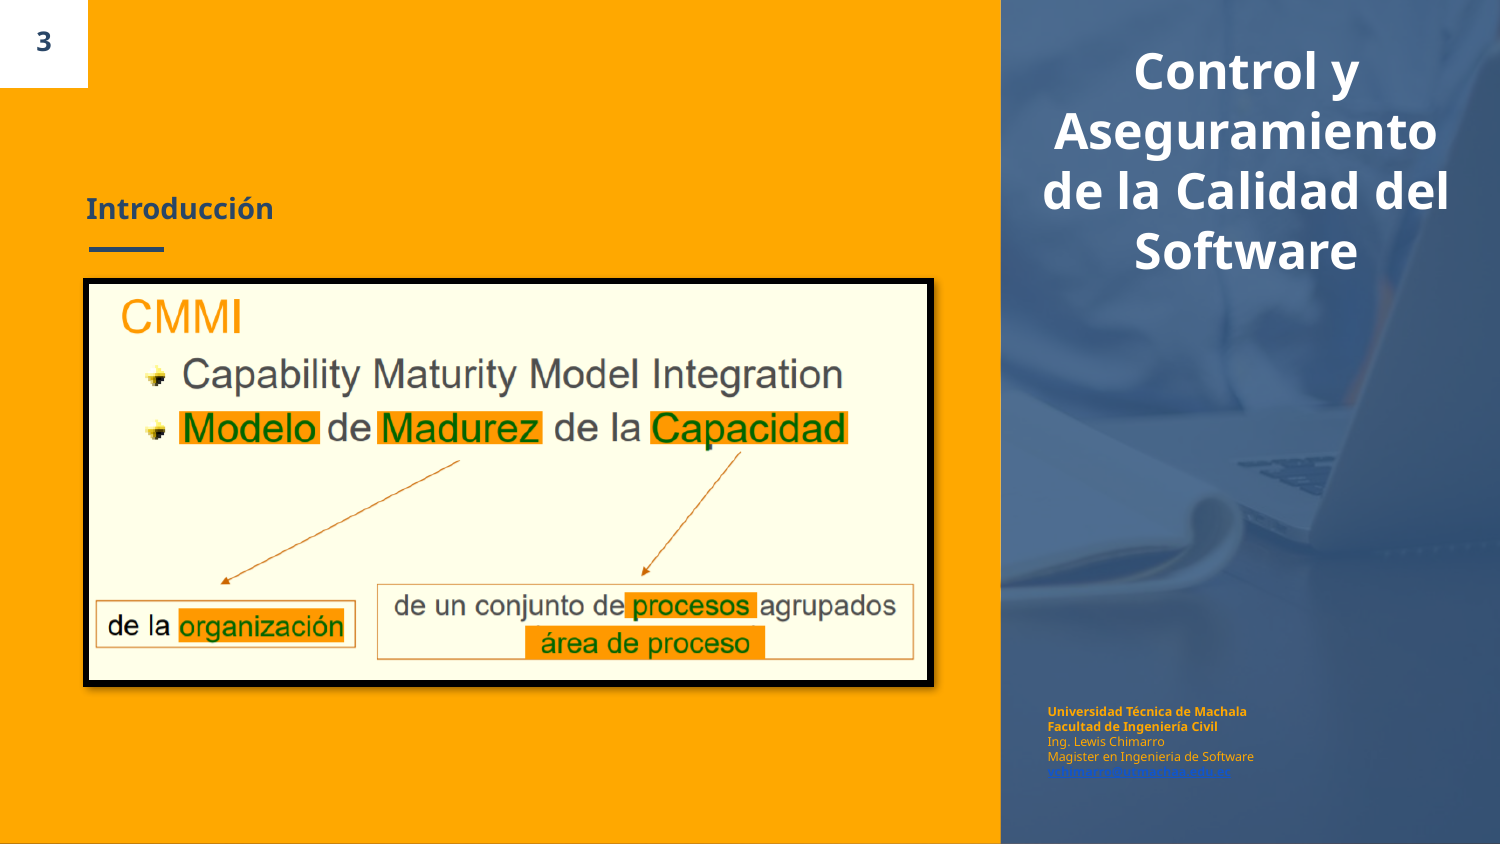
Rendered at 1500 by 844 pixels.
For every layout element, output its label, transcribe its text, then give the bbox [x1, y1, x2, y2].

text_box Control y Aseguramiento de la Calidad del Software [1007, 9, 1486, 311]
title Introducción [71, 130, 928, 241]
slide_number 3 [0, 0, 89, 87]
picture [88, 283, 928, 681]
text_box Universidad Técnica de Machala Facultad de Ingeniería Civil Ing. Lewis Chimarro Magister en Ingenieria de Software vchimarro@utmachaa.edu.ec [1032, 699, 1478, 796]
